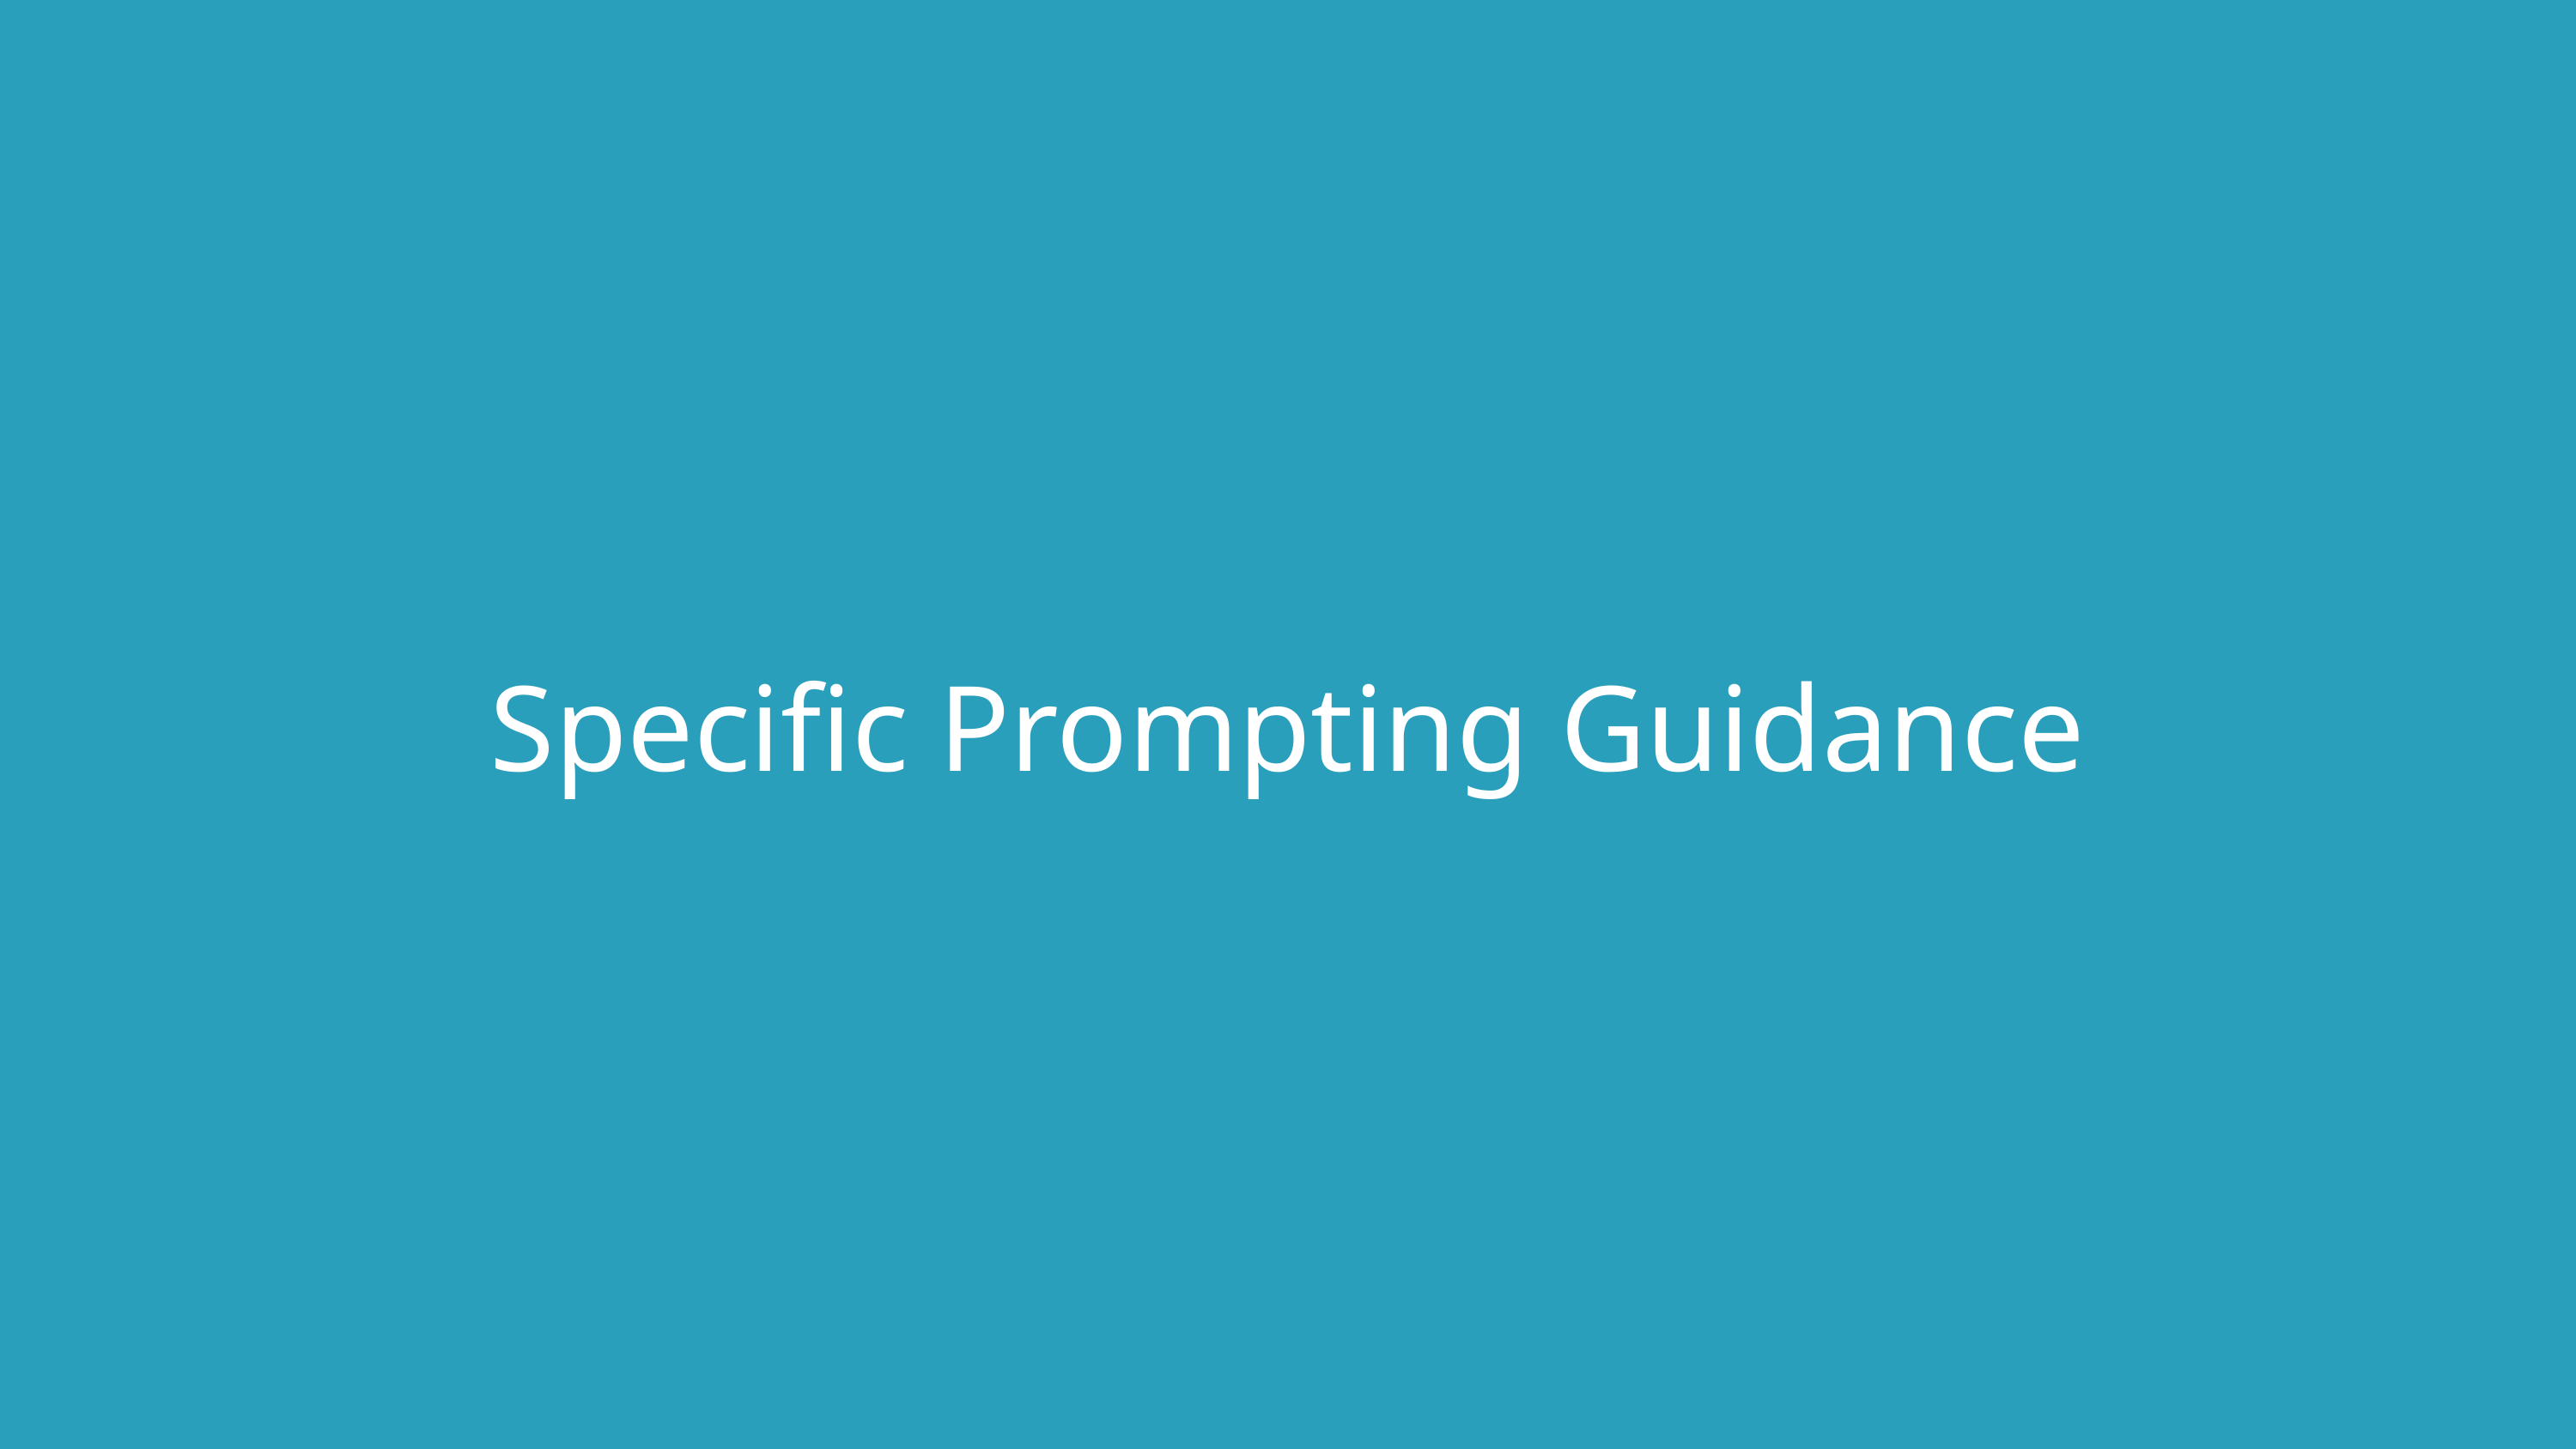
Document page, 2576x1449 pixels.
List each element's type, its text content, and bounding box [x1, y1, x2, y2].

title Specific Prompting Guidance [449, 246, 2127, 1203]
